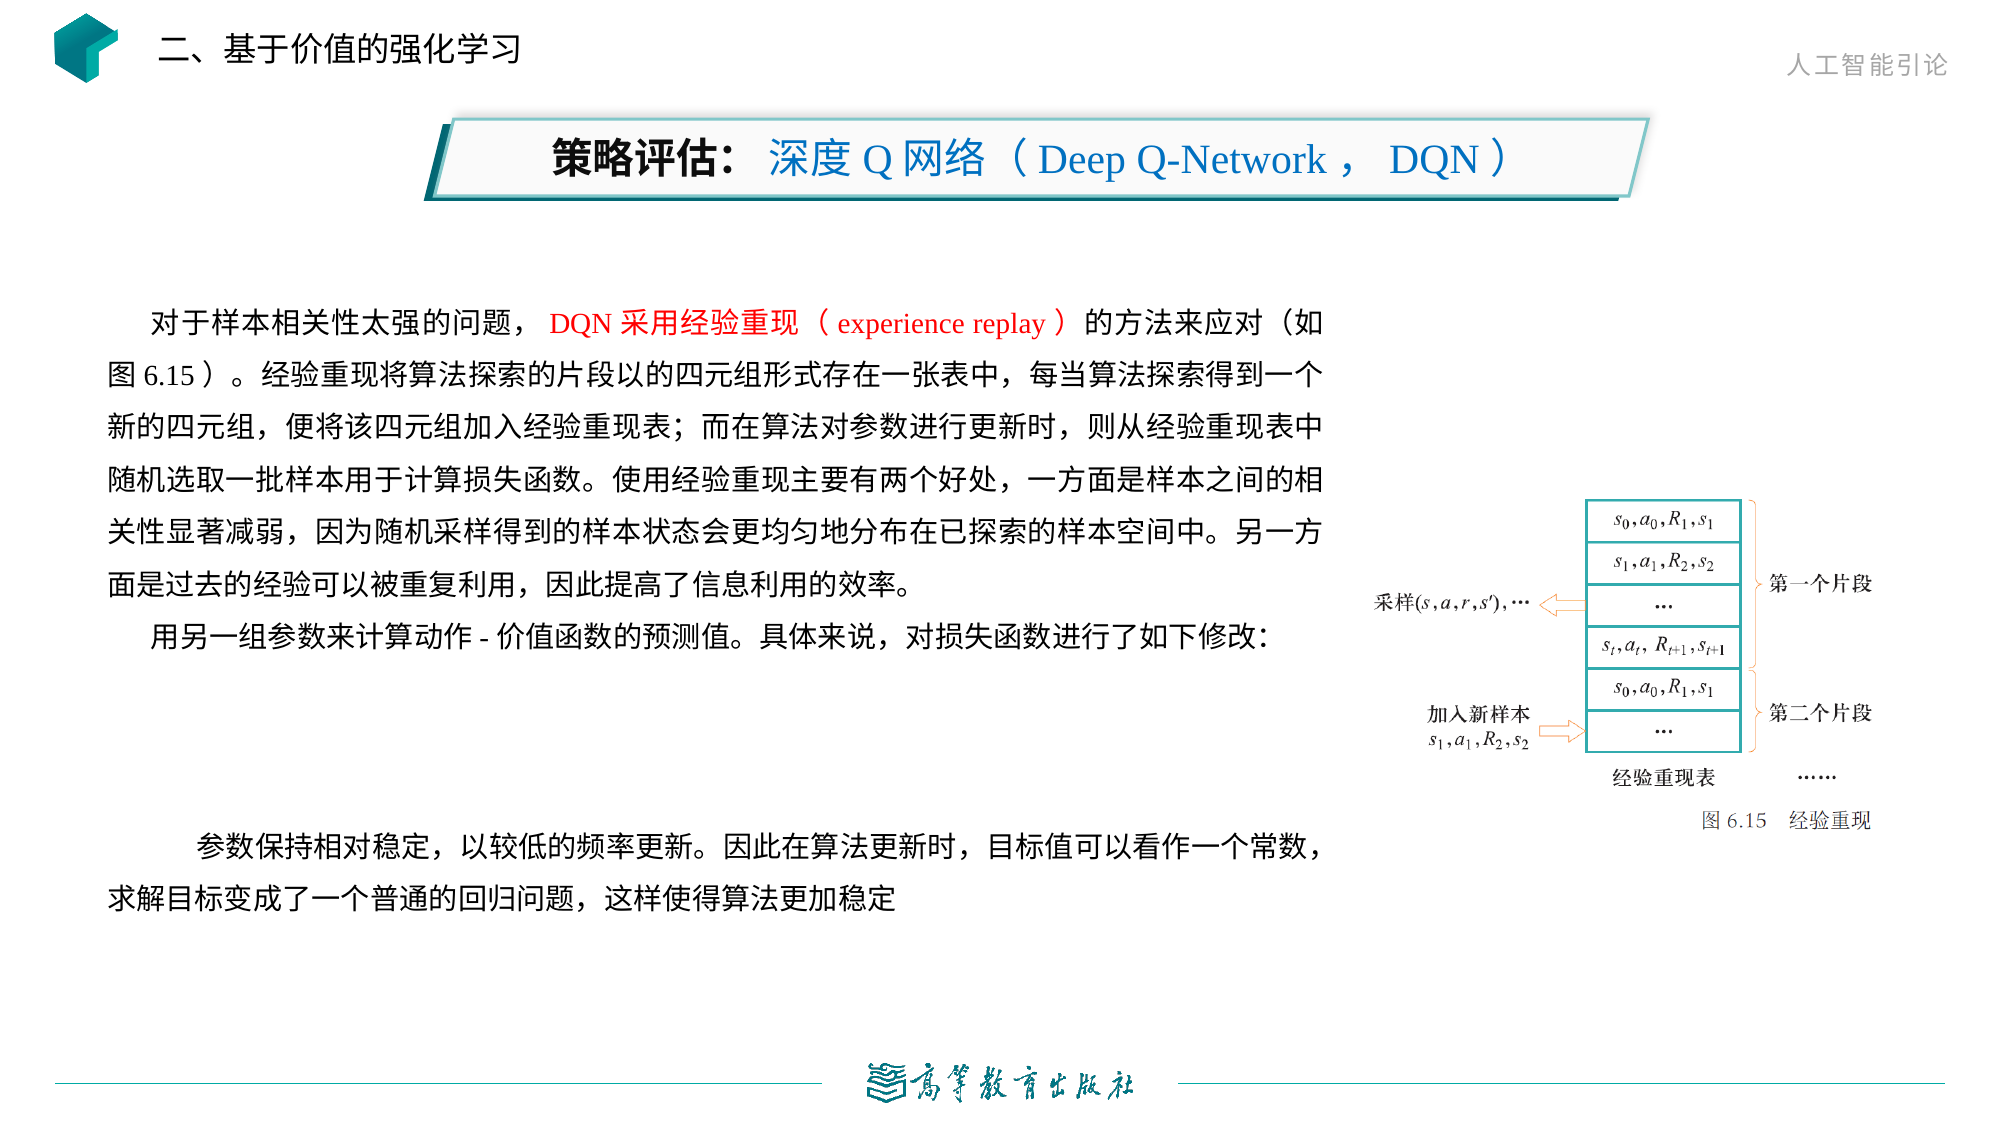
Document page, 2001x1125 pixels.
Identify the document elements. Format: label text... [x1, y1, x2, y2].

text_box 二、基于价值的强化学习 [142, 21, 538, 76]
picture [1365, 472, 1931, 849]
picture [867, 1063, 1133, 1103]
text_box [423, 119, 1649, 201]
